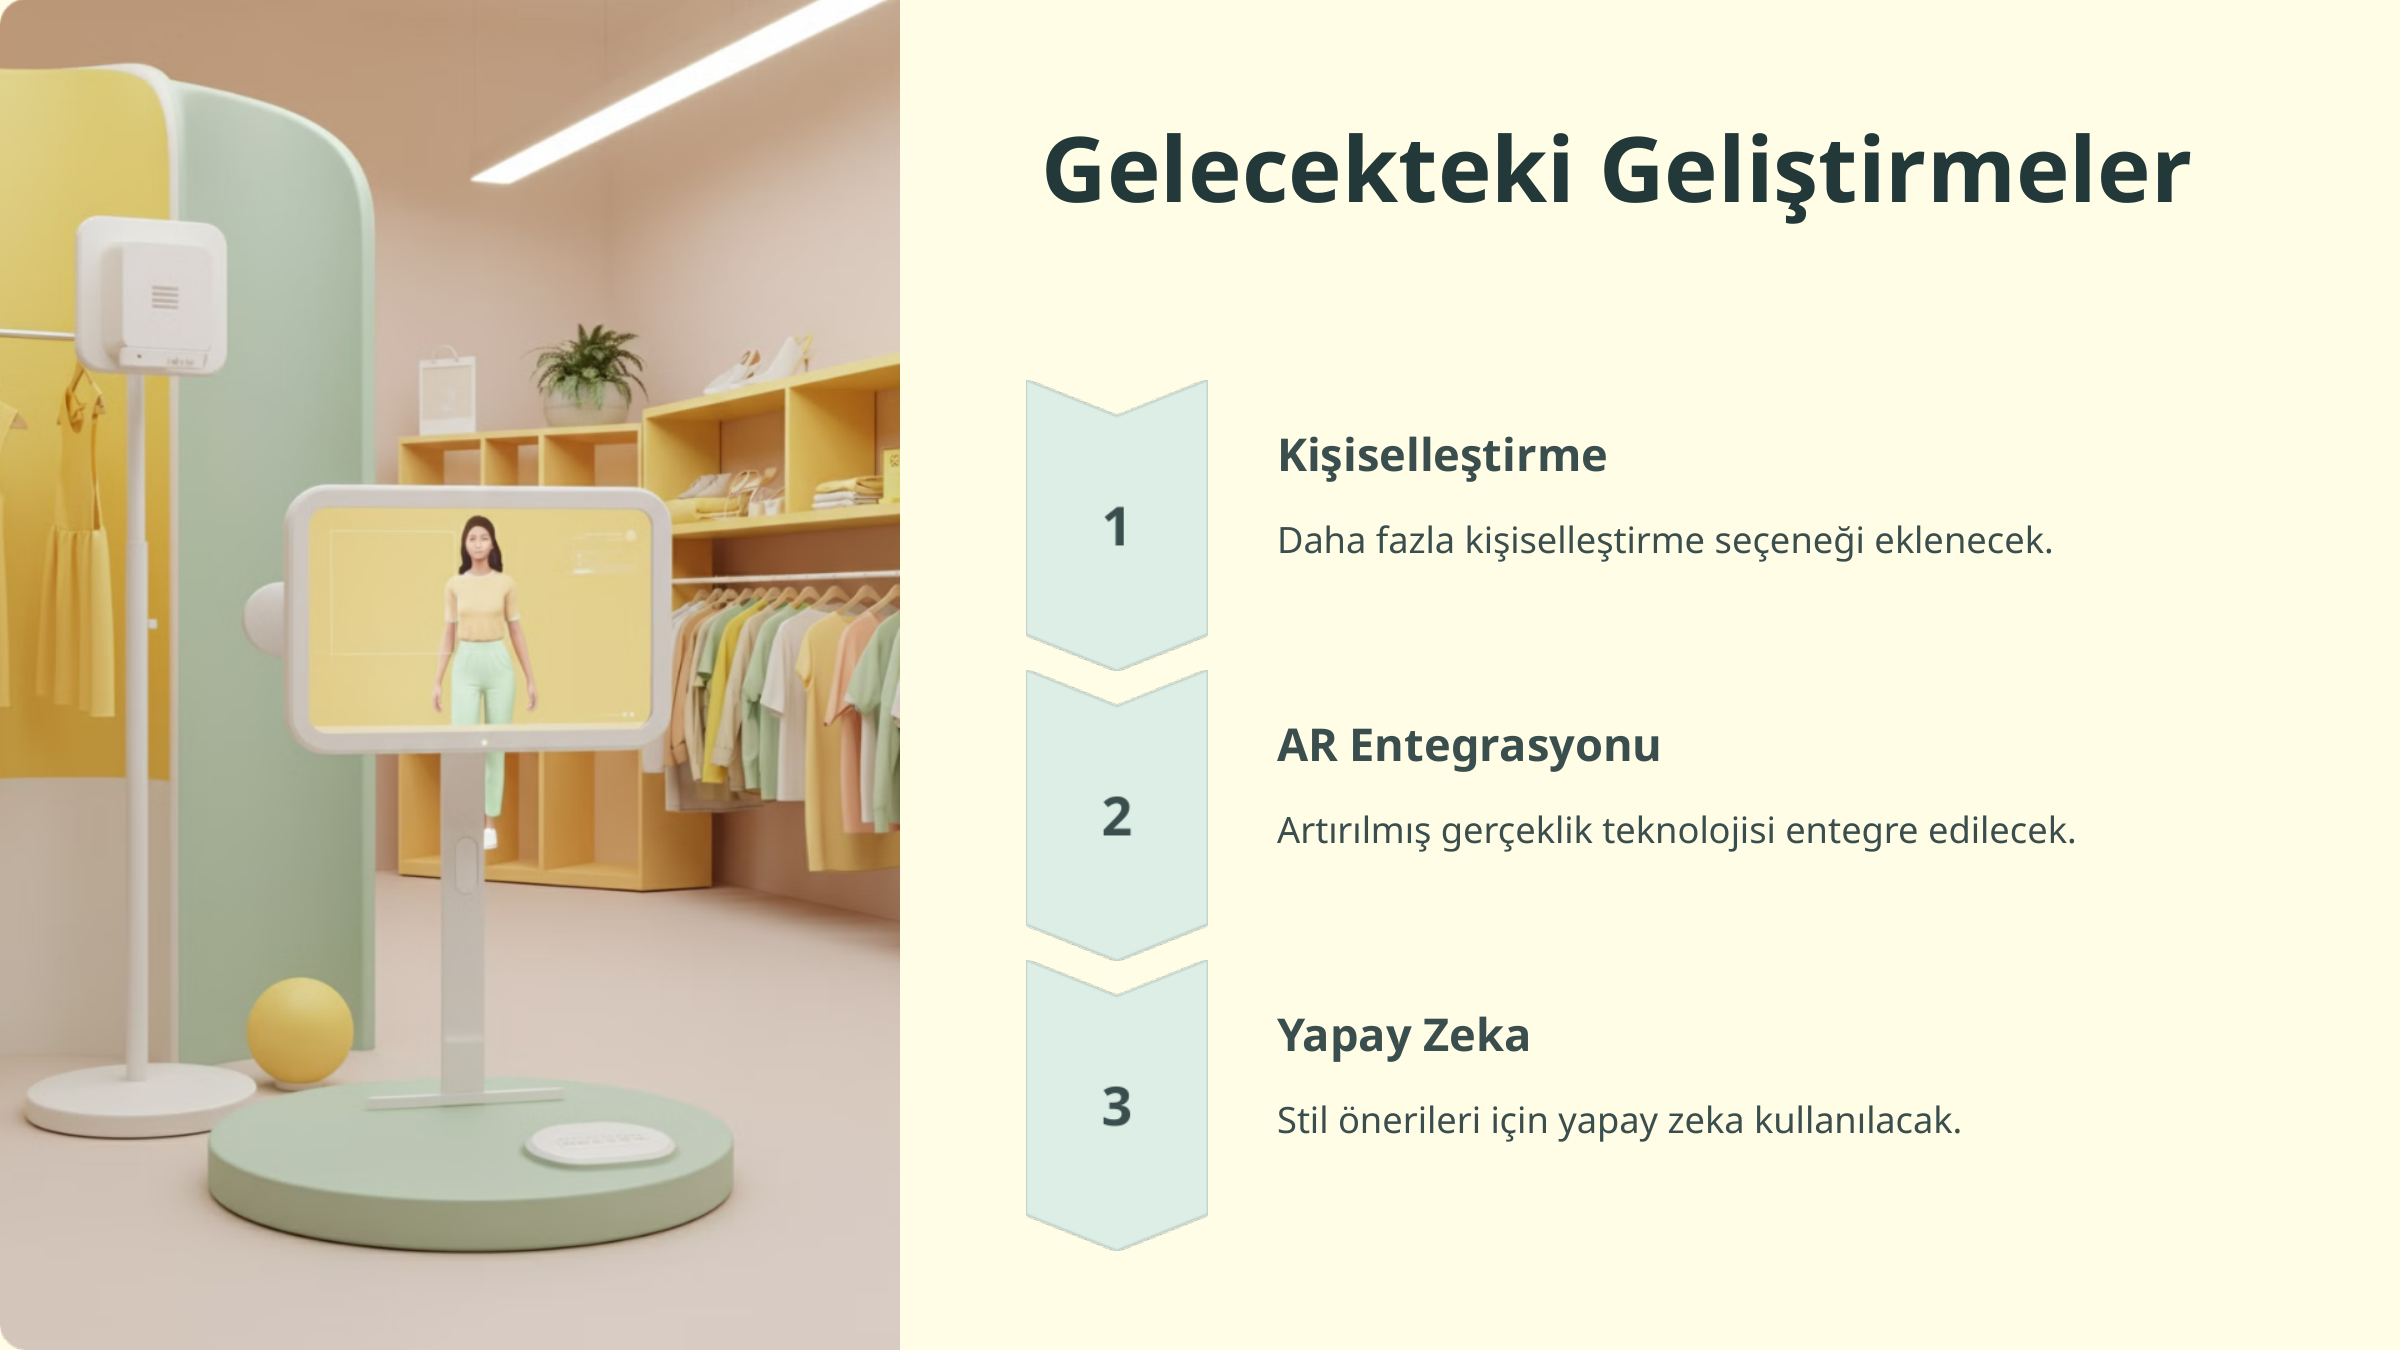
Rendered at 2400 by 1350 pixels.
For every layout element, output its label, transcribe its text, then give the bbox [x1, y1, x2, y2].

text_box Yapay Zeka [1262, 996, 1716, 1054]
text_box Daha fazla kişiselleştirme seçeneği eklenecek. [1262, 495, 2274, 553]
text_box Kişiselleştirme [1262, 416, 1716, 474]
text_box Gelecekteki Geliştirmeler [1026, 99, 2274, 327]
text_box [900, 0, 2400, 1350]
picture [1026, 380, 1208, 1251]
text_box Stil önerileri için yapay zeka kullanılacak. [1262, 1074, 2274, 1133]
picture [0, 0, 900, 1350]
text_box AR Entegrasyonu [1262, 706, 1716, 764]
text_box Artırılmış gerçeklik teknolojisi entegre edilecek. [1262, 784, 2274, 843]
